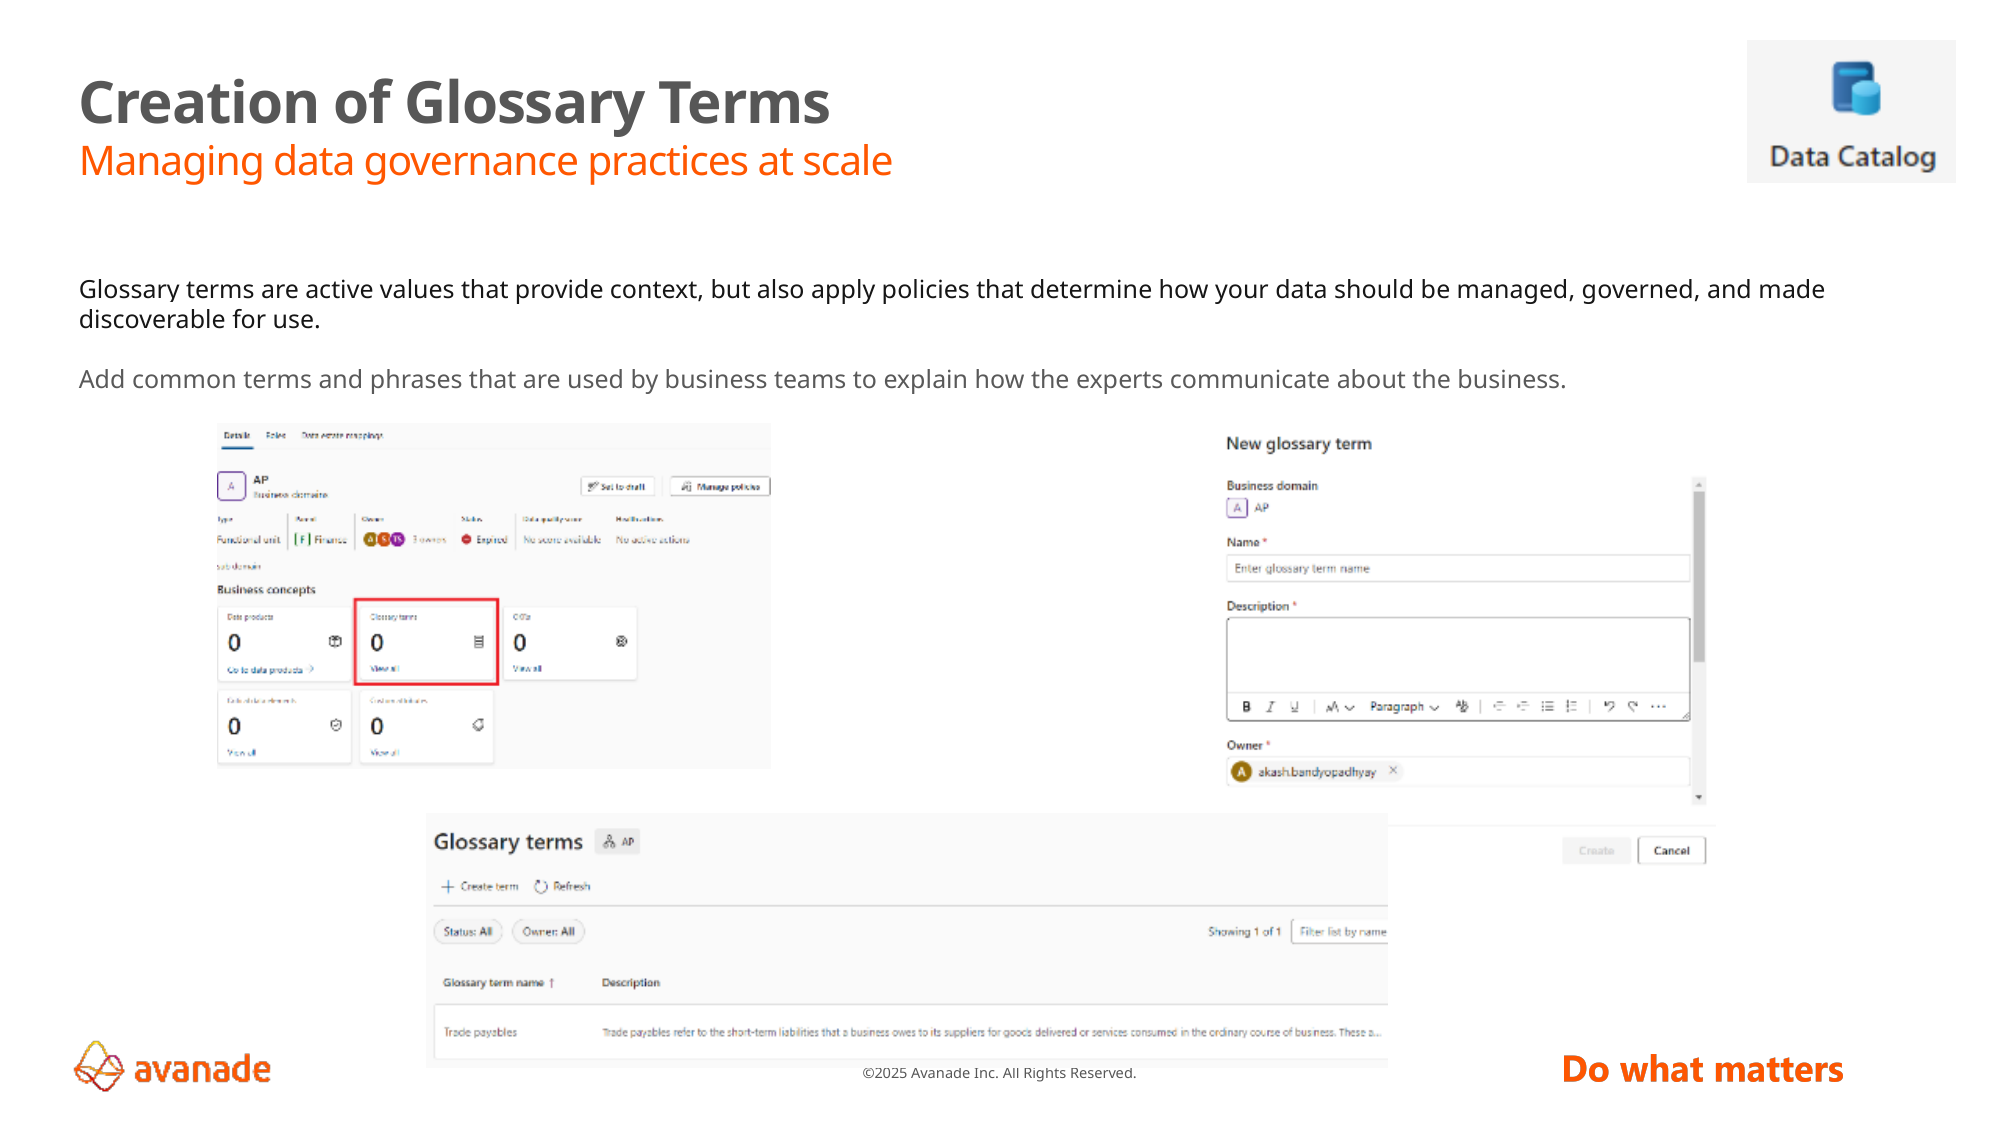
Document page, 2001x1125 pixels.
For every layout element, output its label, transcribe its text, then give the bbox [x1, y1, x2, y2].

picture [1746, 40, 1956, 183]
picture [1564, 1054, 1843, 1082]
picture [54, 1021, 300, 1112]
picture [217, 423, 771, 769]
picture [425, 423, 1716, 1068]
text_box Creation of Glossary Terms Managing data governance practices at scale [63, 57, 1741, 178]
text_box Glossary terms are active values that provide context, but also apply policies that determine how your data should be managed, governed, and made discoverable for use. Add common terms and phrases that are used by business teams to explain how the experts communicate about the business. [63, 266, 1872, 402]
